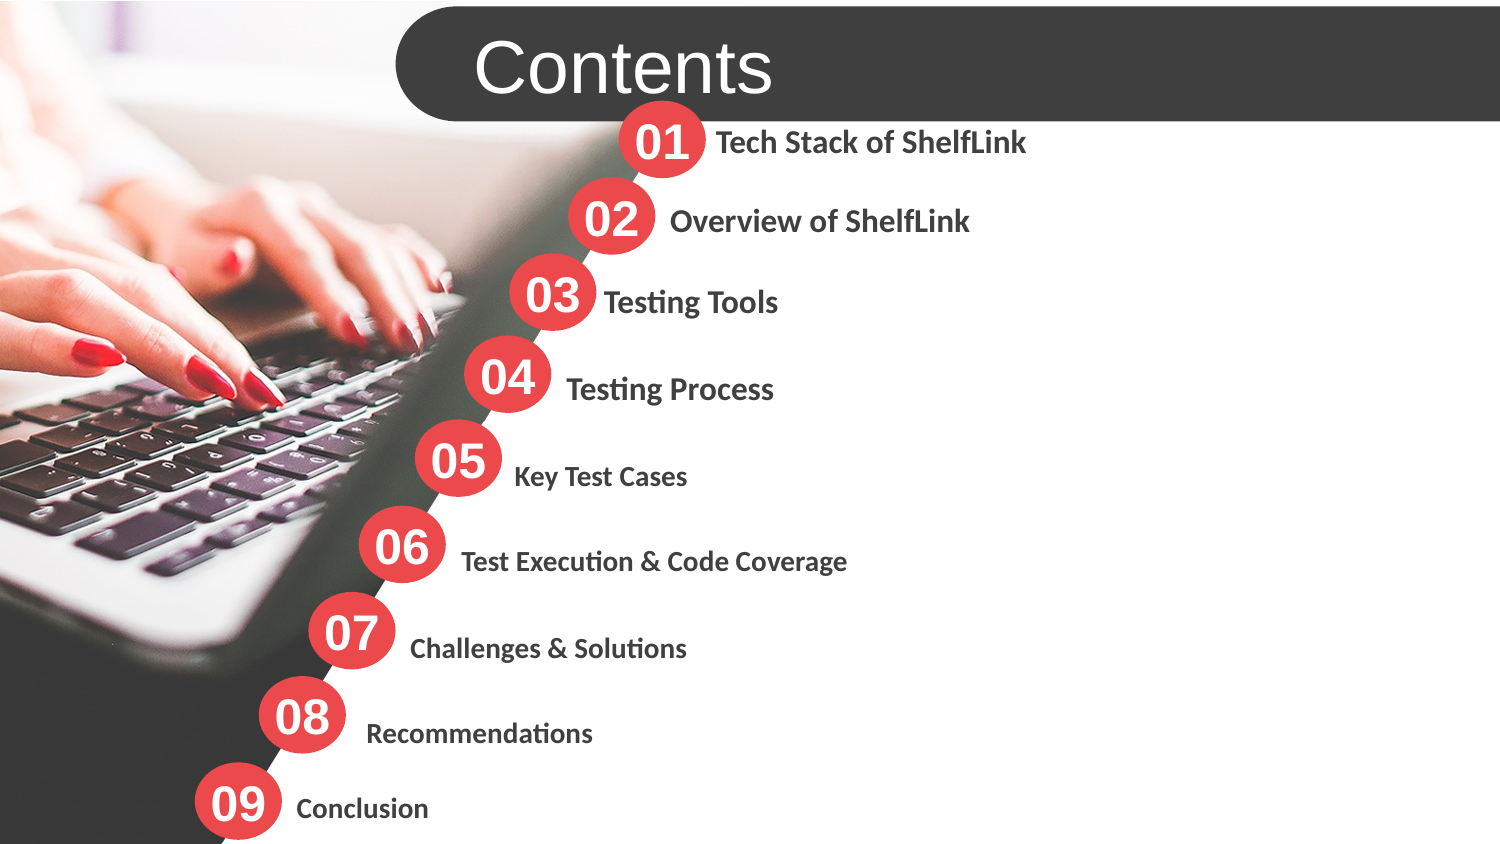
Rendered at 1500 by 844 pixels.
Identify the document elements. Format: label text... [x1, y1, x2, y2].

text_box Recommendations [351, 707, 1108, 757]
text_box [414, 419, 503, 498]
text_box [395, 6, 1500, 122]
text_box Test Execution & Code Coverage [451, 535, 1203, 585]
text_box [463, 335, 552, 414]
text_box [358, 505, 447, 584]
text_box Conclusion [287, 782, 1038, 833]
text_box Overview of ShelfLink [660, 191, 1412, 247]
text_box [618, 100, 707, 179]
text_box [509, 253, 597, 332]
text_box Key Test Cases [506, 449, 1256, 500]
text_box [308, 591, 396, 670]
text_box Tech Stack of ShelfLink [711, 130, 1457, 168]
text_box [567, 176, 656, 255]
text_box Testing Tools [601, 272, 1346, 327]
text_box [258, 675, 347, 754]
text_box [194, 762, 283, 841]
picture [0, 0, 1500, 844]
text_box Challenges & Solutions [400, 622, 1152, 672]
text_box Testing Process [556, 359, 1308, 415]
